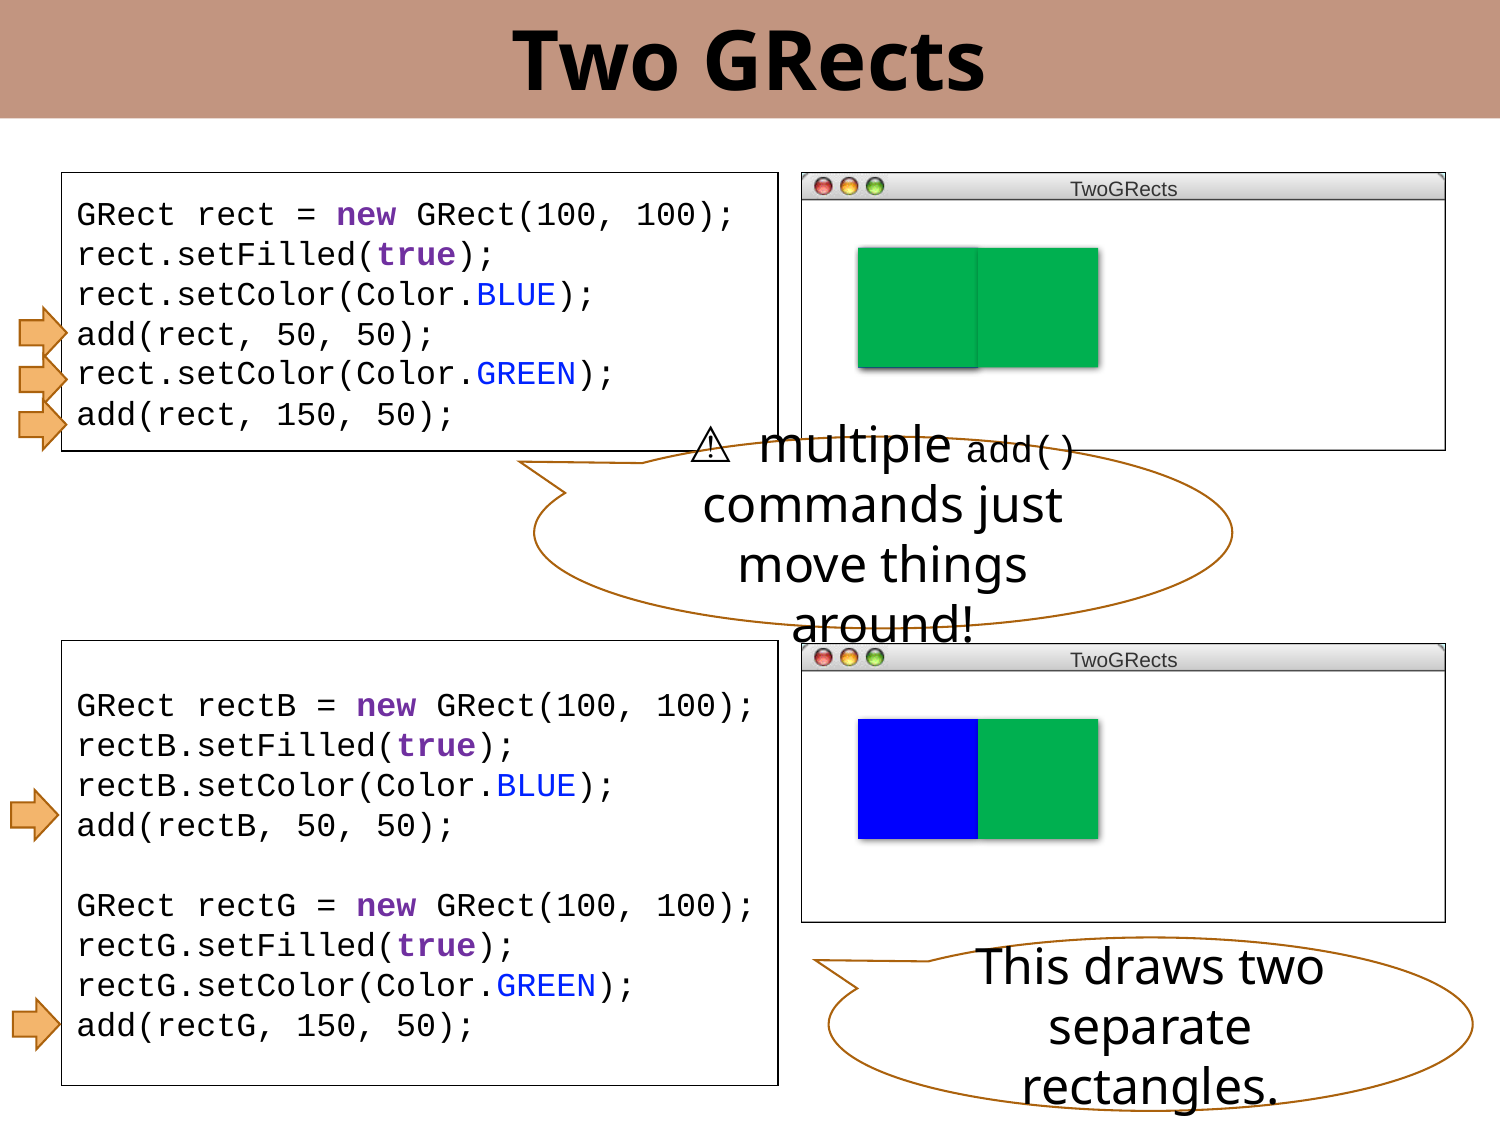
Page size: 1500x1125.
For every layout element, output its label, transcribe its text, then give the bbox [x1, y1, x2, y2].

text_box This draws two separate rectangles. [815, 937, 1473, 1111]
text_box ⚠️ multiple add() commands just move things around! [519, 439, 1233, 629]
text_box [19, 307, 67, 356]
text_box [19, 399, 67, 450]
text_box [12, 999, 60, 1050]
picture [801, 643, 1446, 923]
text_box [19, 354, 67, 402]
text_box GRect rect = new GRect(100, 100); rect.setFilled(true); rect.setColor(Color.BLUE); add(rect, 50, 50); rect.setColor(Color.GREEN); add(rect, 150, 50); [61, 172, 779, 452]
picture [801, 171, 1446, 452]
text_box Two GRects [0, 0, 1500, 121]
text_box GRect rectB = new GRect(100, 100); rectB.setFilled(true); rectB.setColor(Color.BLUE); add(rectB, 50, 50); GRect rectG = new GRect(100, 100); rectG.setFilled(true); rectG.setColor(Color.GREEN); add(rectG, 150, 50); [61, 640, 779, 1086]
text_box [11, 789, 59, 841]
